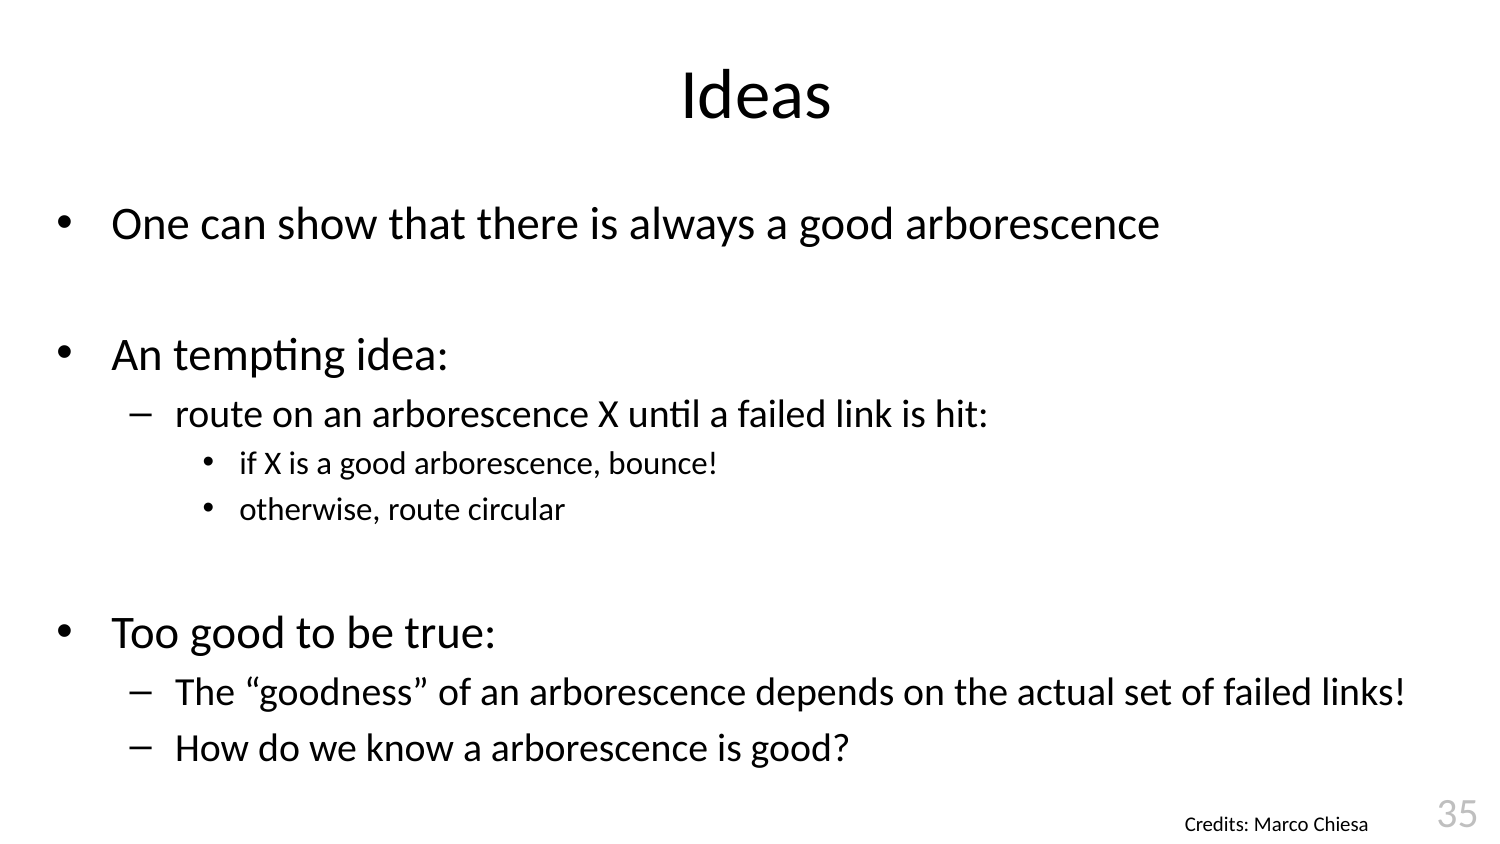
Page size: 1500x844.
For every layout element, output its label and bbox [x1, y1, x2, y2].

title [5, 20, 1500, 161]
text_box [41, 185, 1500, 844]
